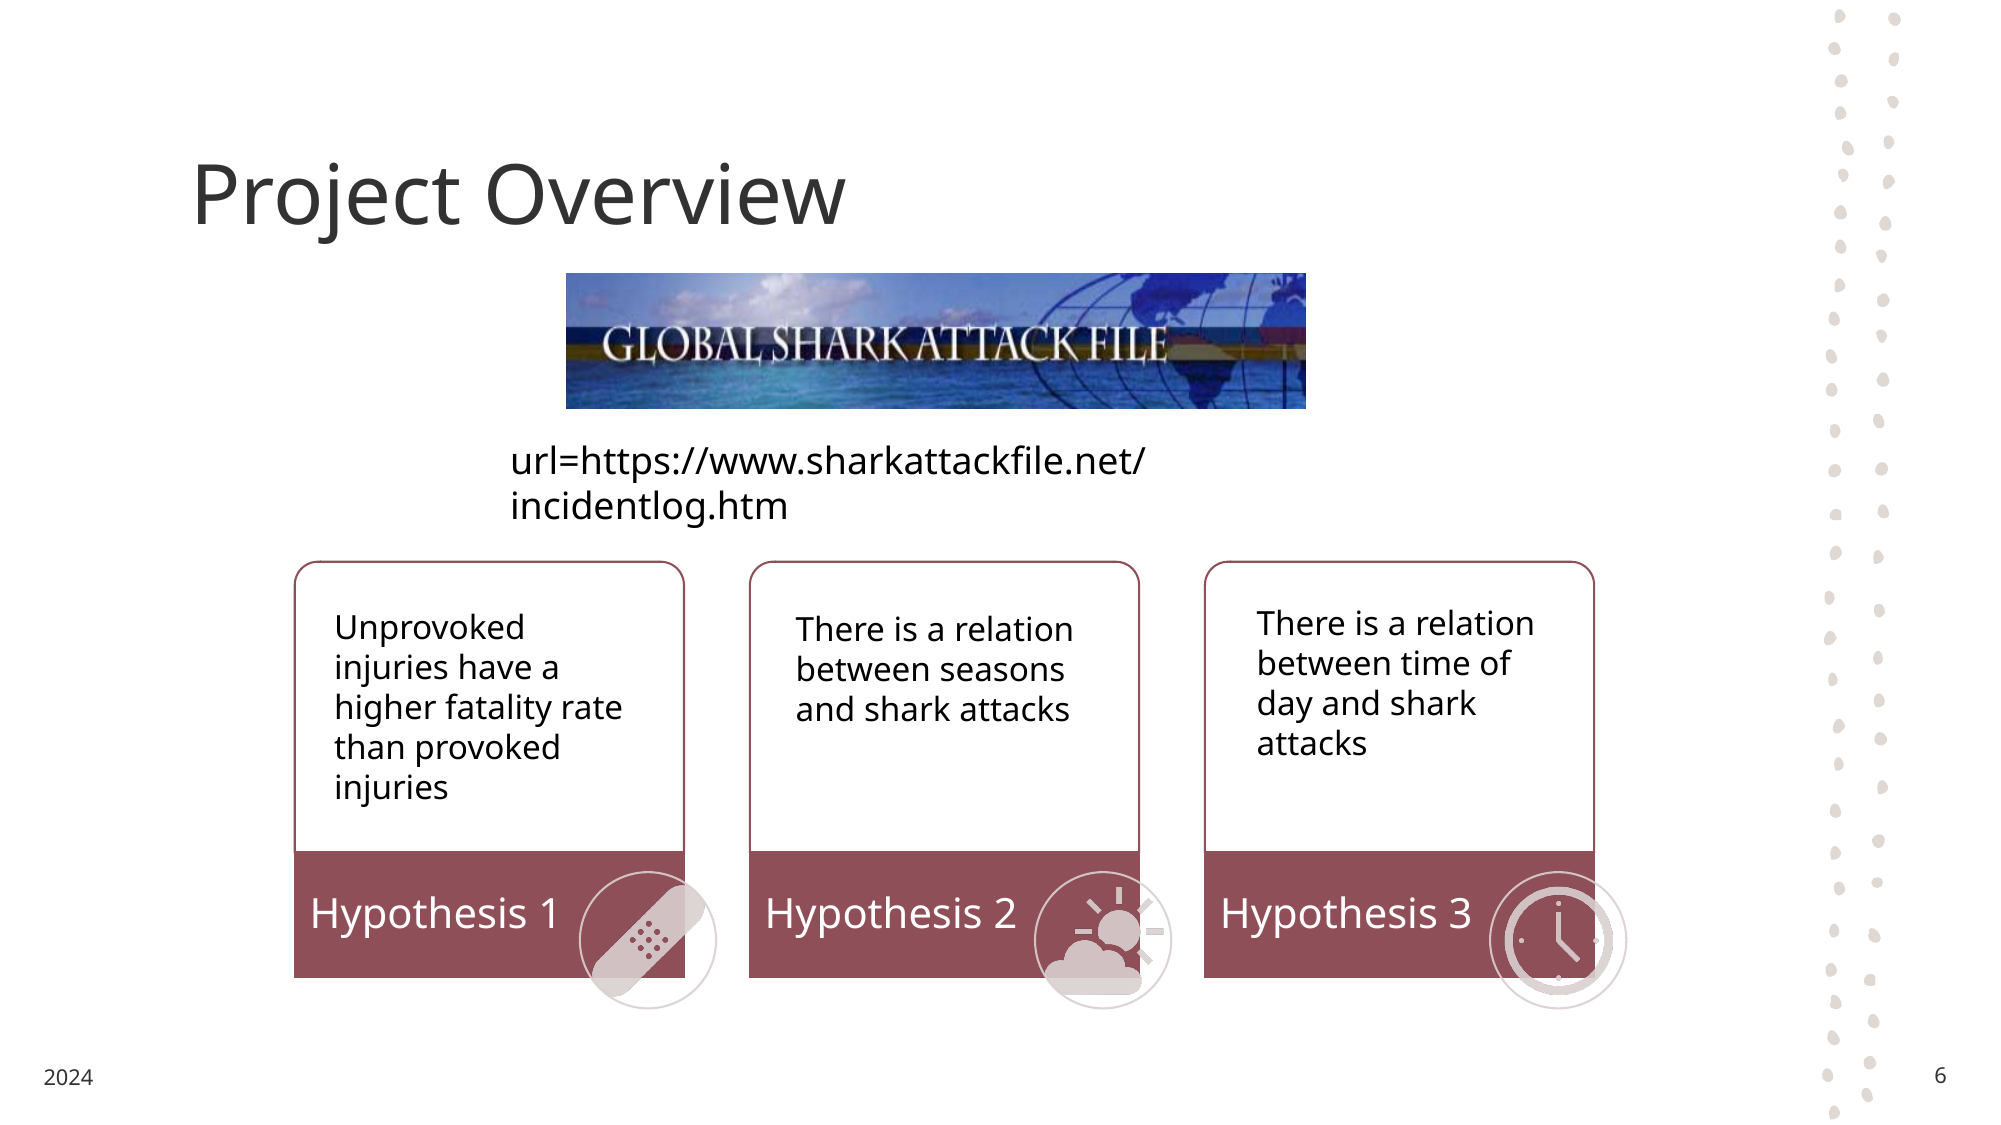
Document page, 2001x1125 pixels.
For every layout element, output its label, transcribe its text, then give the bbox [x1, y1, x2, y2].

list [566, 273, 1306, 340]
slide_number 6 [1879, 1046, 1962, 1107]
slide_number 2024 [28, 1046, 293, 1107]
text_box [293, 340, 1628, 1125]
title Project Overview [175, 82, 1756, 300]
